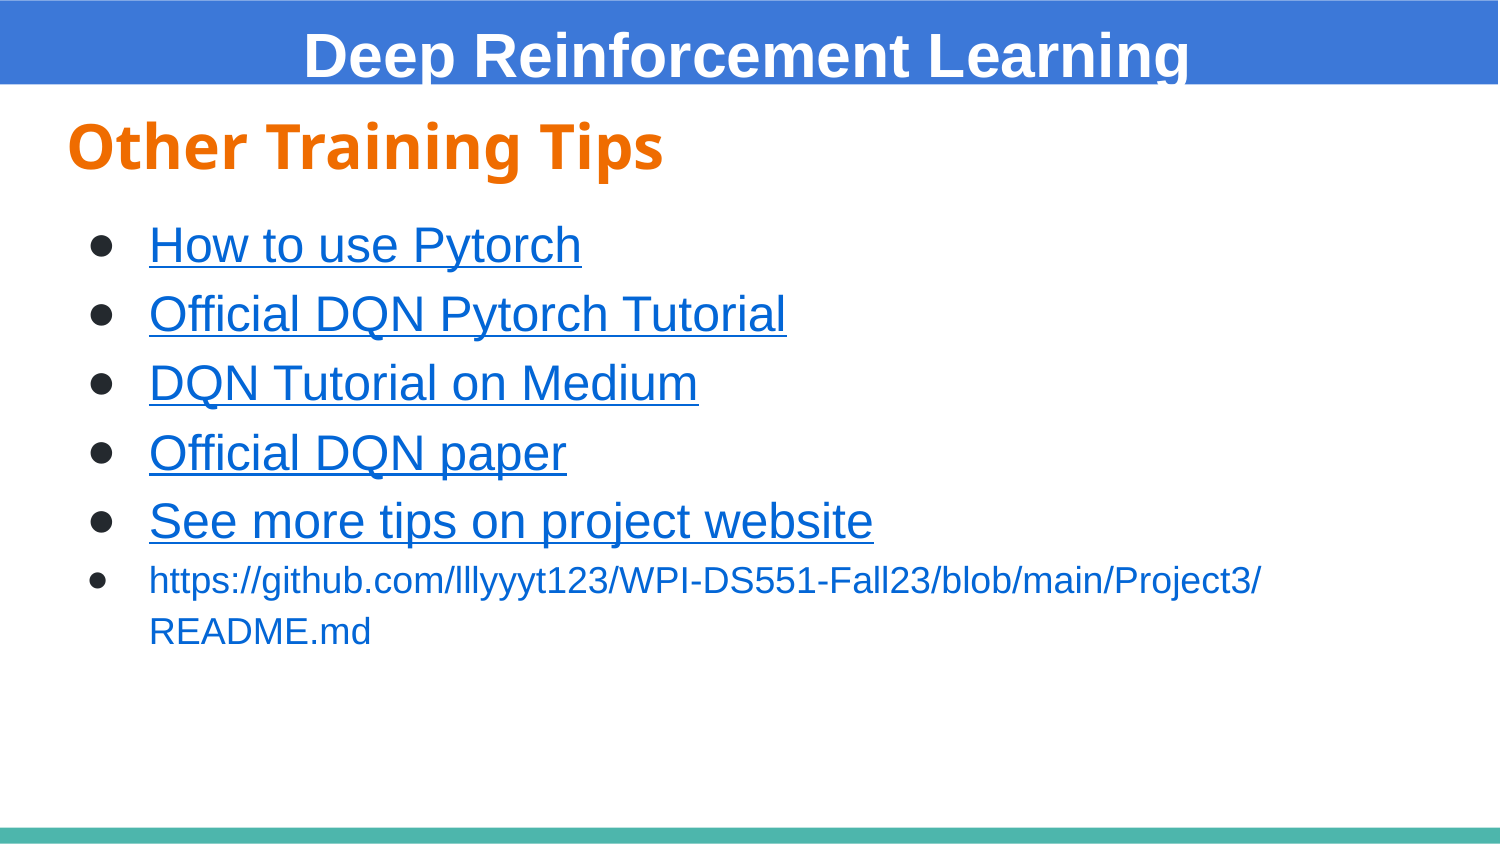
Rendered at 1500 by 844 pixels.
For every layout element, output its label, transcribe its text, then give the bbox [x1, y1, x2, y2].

text_box Deep Reinforcement Learning [0, 0, 1498, 85]
text_box How to use Pytorch Official DQN Pytorch Tutorial DQN Tutorial on Medium Official DQN paper See more tips on project website https://github.com/lllyyyt123/WPI-DS551-Fall23/blob/main/Project3/README.md [58, 188, 1438, 763]
title Other Training Tips [51, 91, 1449, 208]
